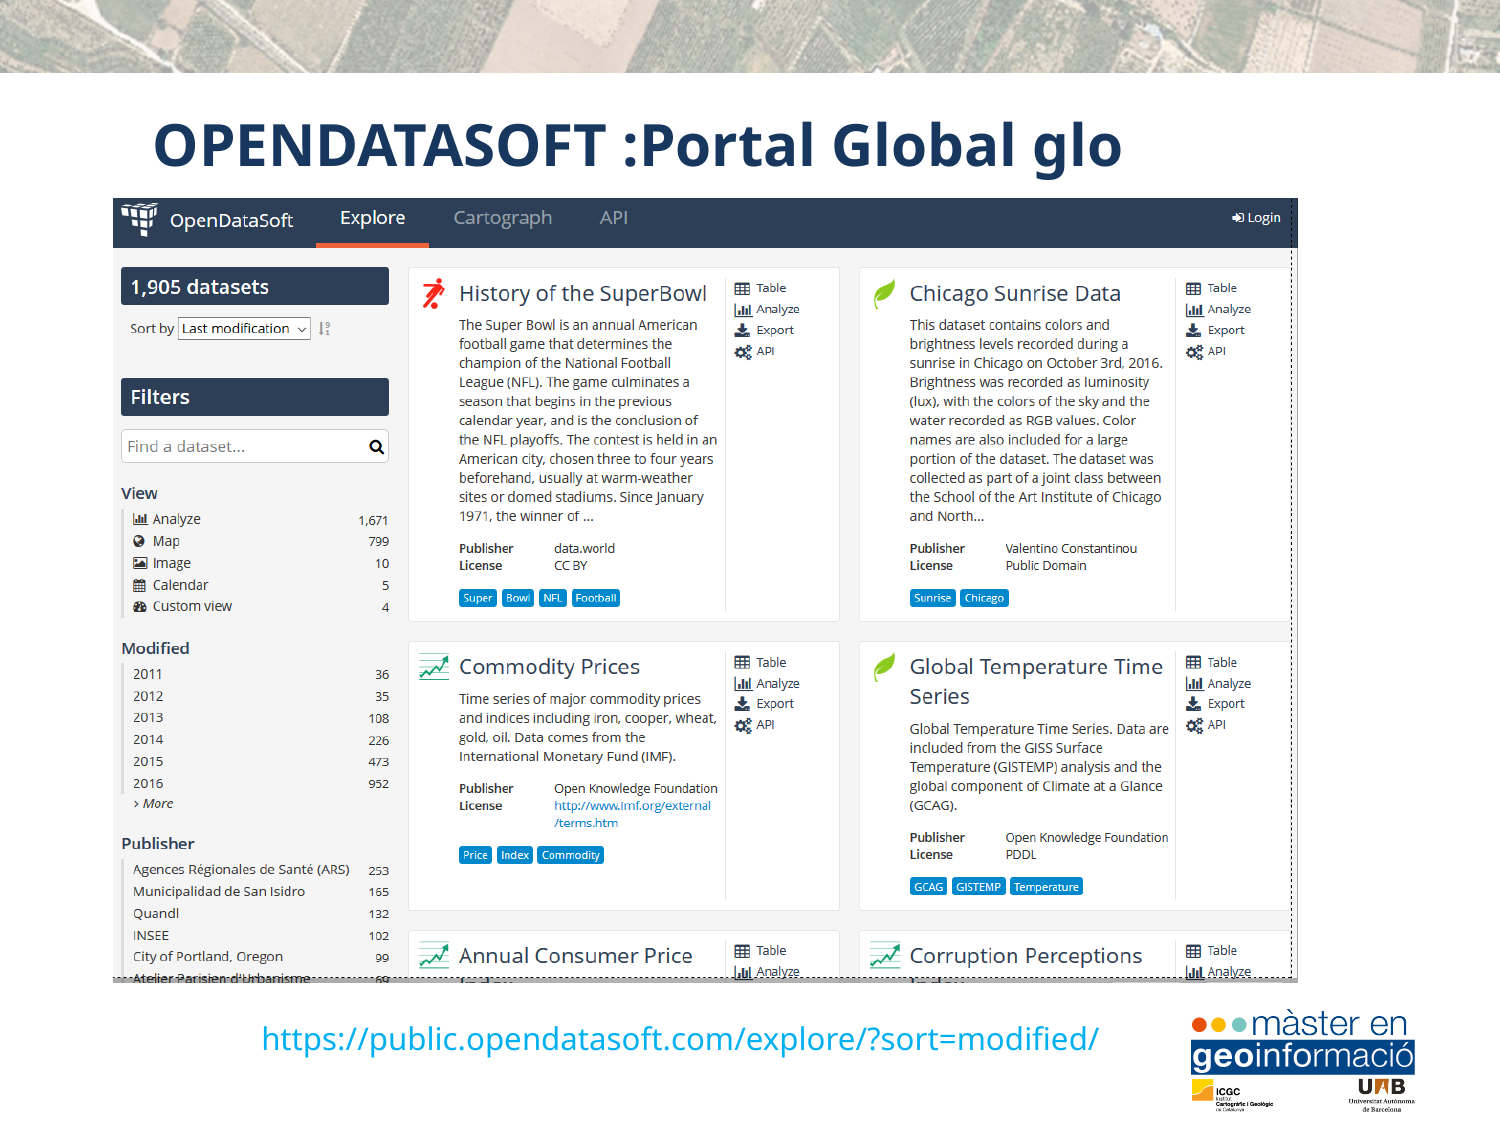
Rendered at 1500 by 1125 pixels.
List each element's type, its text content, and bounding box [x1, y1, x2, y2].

text_box https://public.opendatasoft.com/explore/?sort=modified/ [247, 1012, 1142, 1058]
picture [0, 0, 1500, 73]
picture [113, 198, 1298, 983]
picture [1191, 1004, 1425, 1112]
text_box OPENDATASOFT :Portal Global glo [139, 101, 1217, 161]
